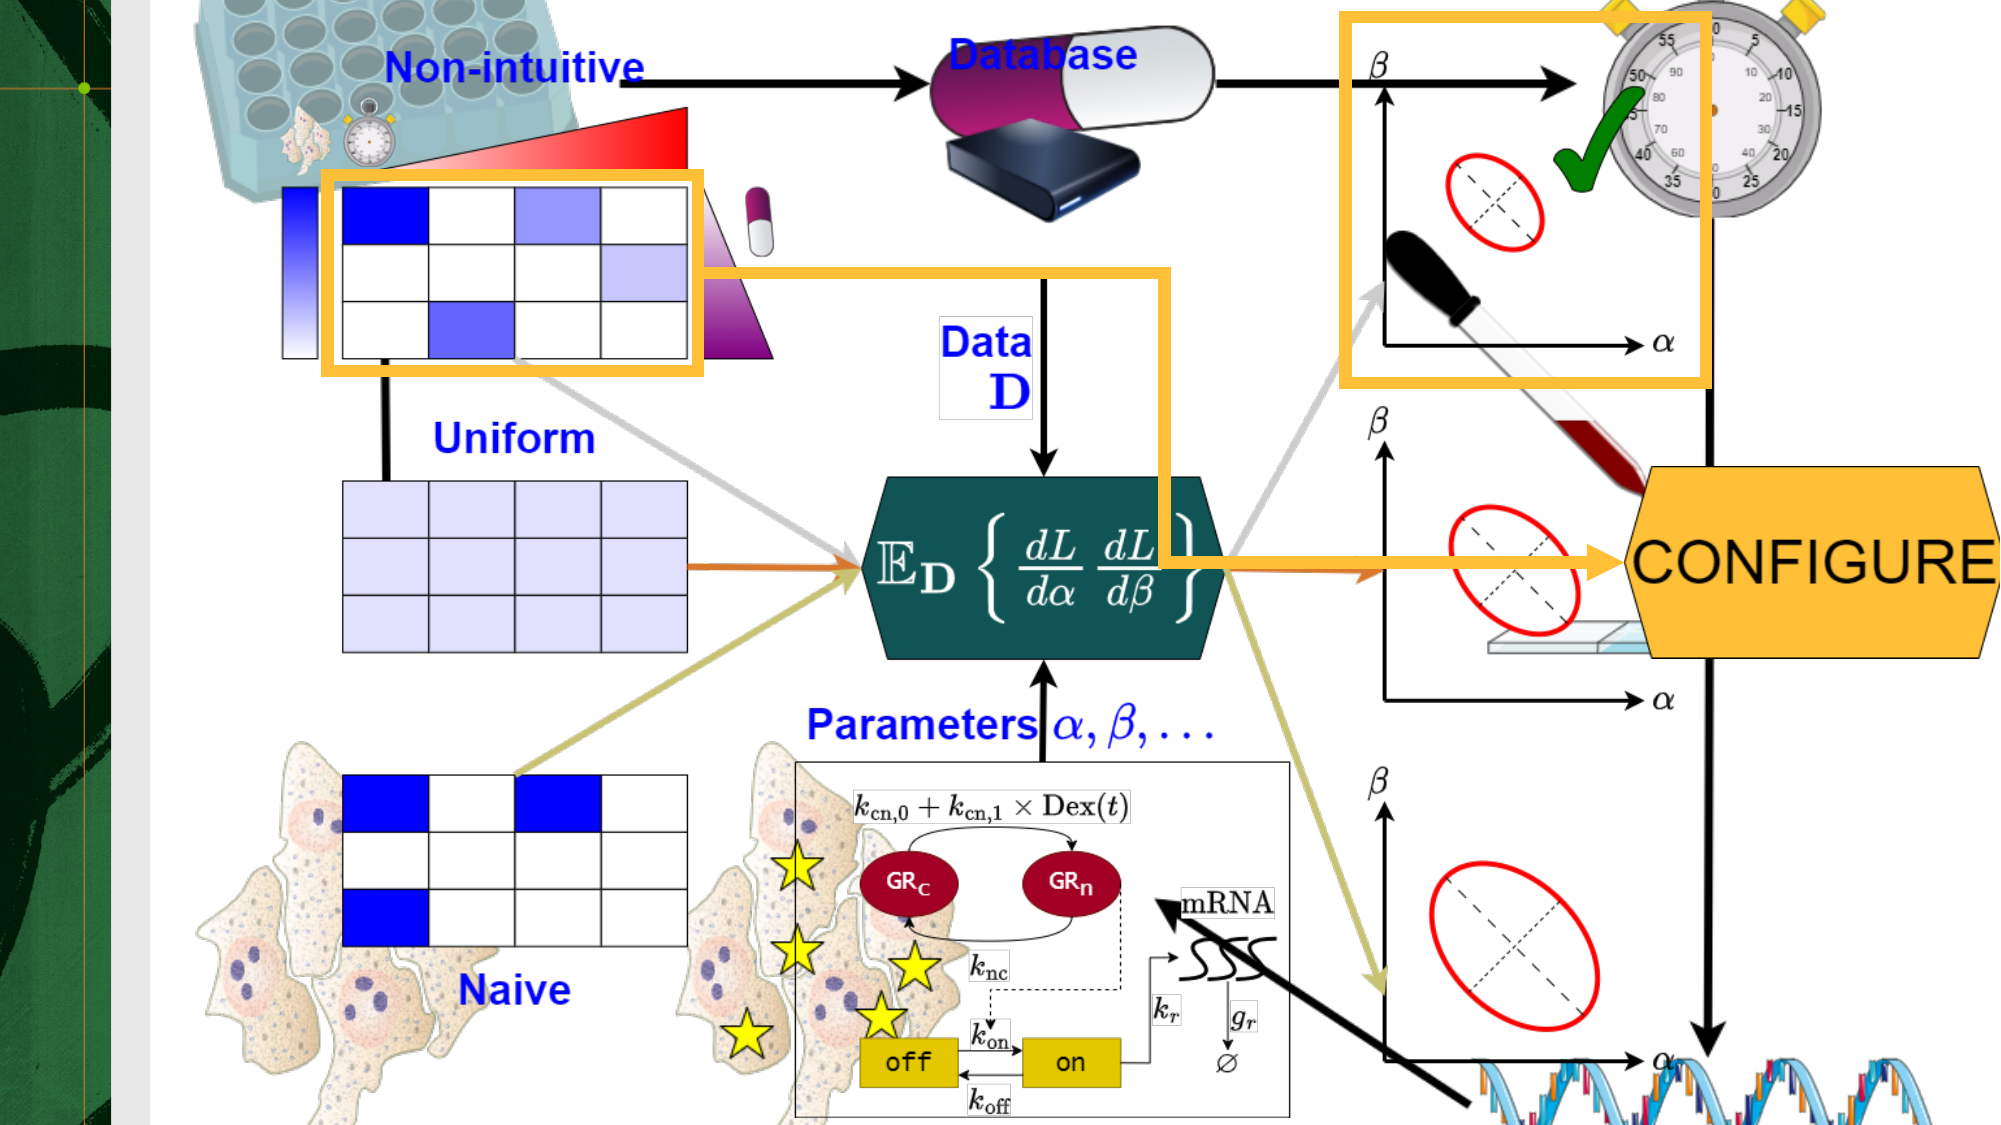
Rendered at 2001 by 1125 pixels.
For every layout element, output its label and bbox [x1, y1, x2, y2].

text_box [697, 272, 1625, 563]
picture [149, 0, 2000, 1125]
picture [0, 0, 111, 1125]
